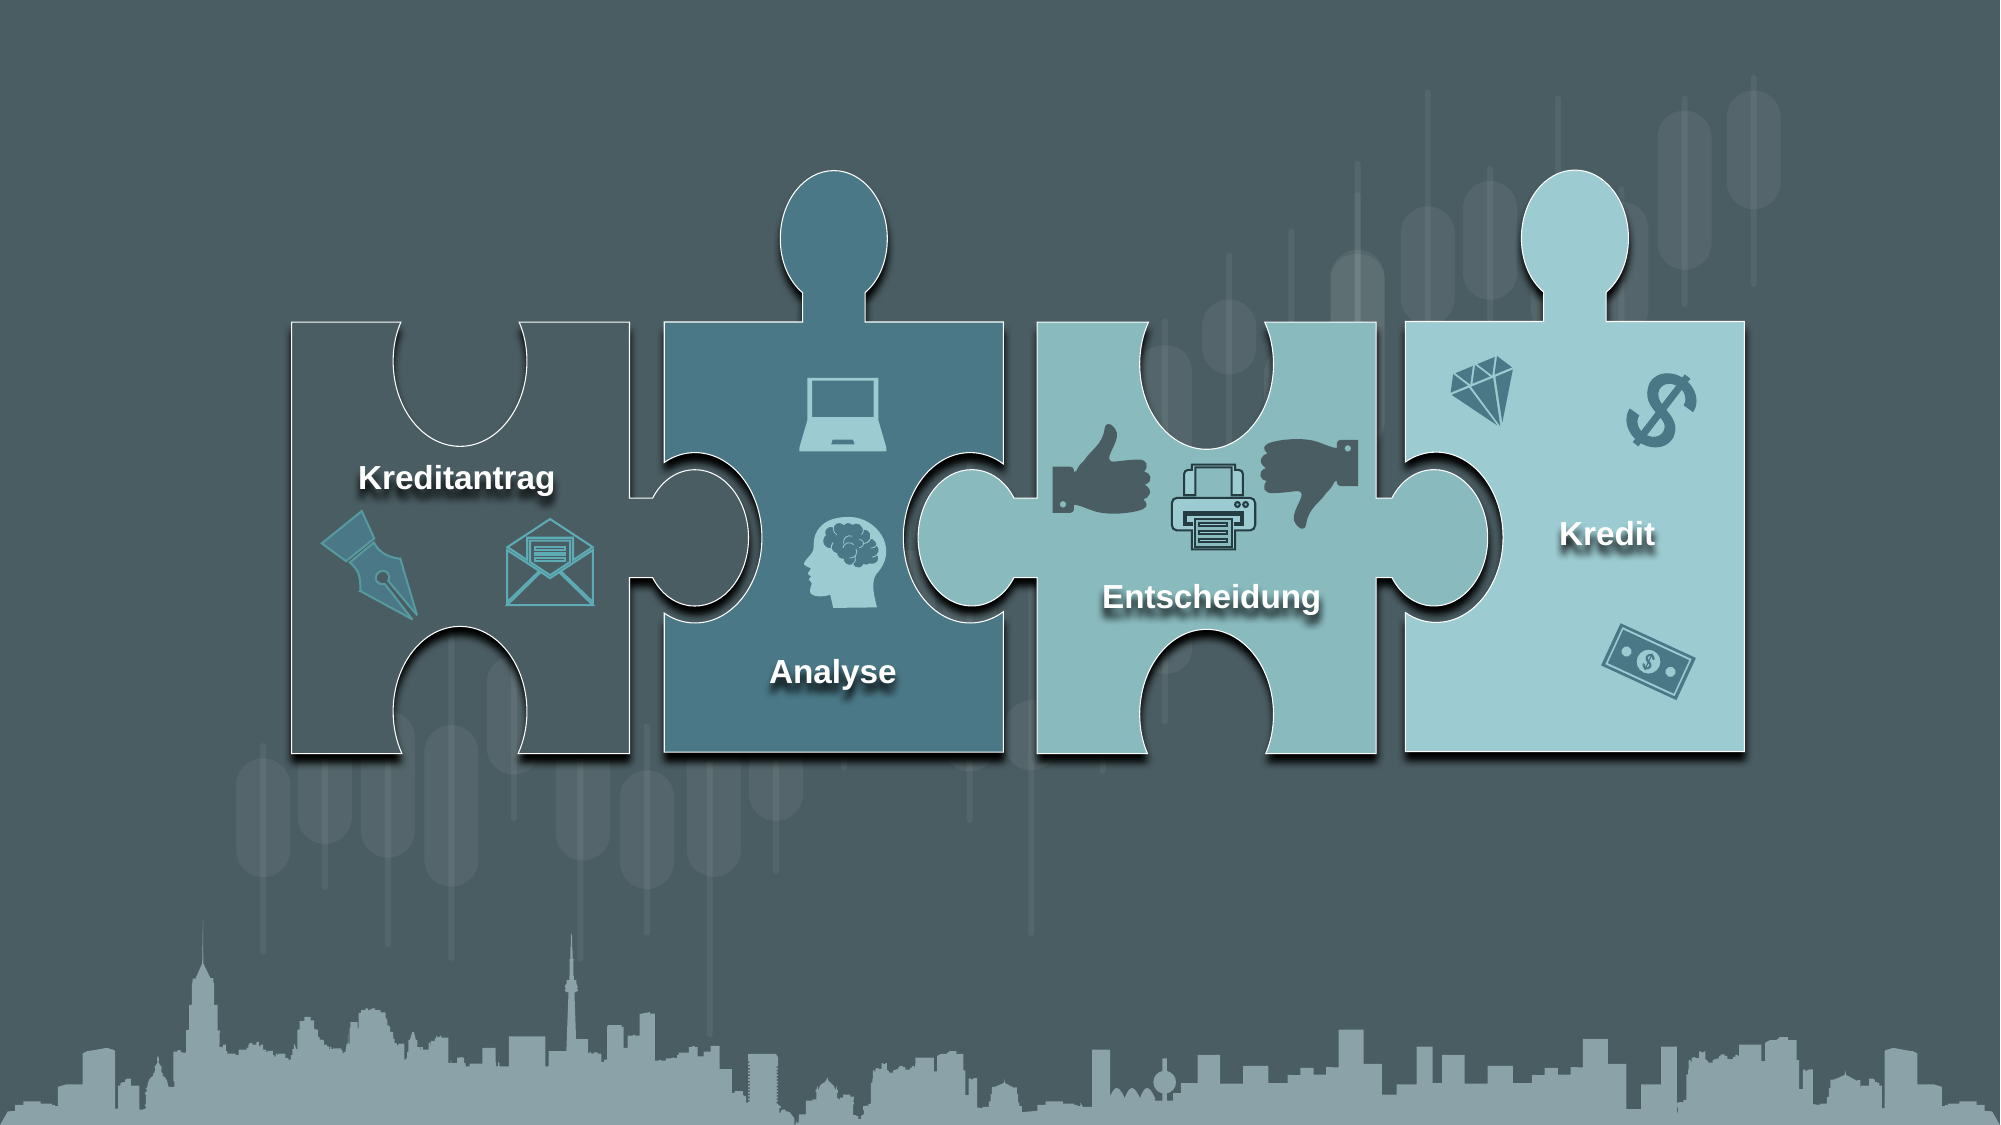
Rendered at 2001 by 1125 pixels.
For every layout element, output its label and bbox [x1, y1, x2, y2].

text_box [0, 917, 2000, 1125]
text_box [291, 170, 1767, 754]
